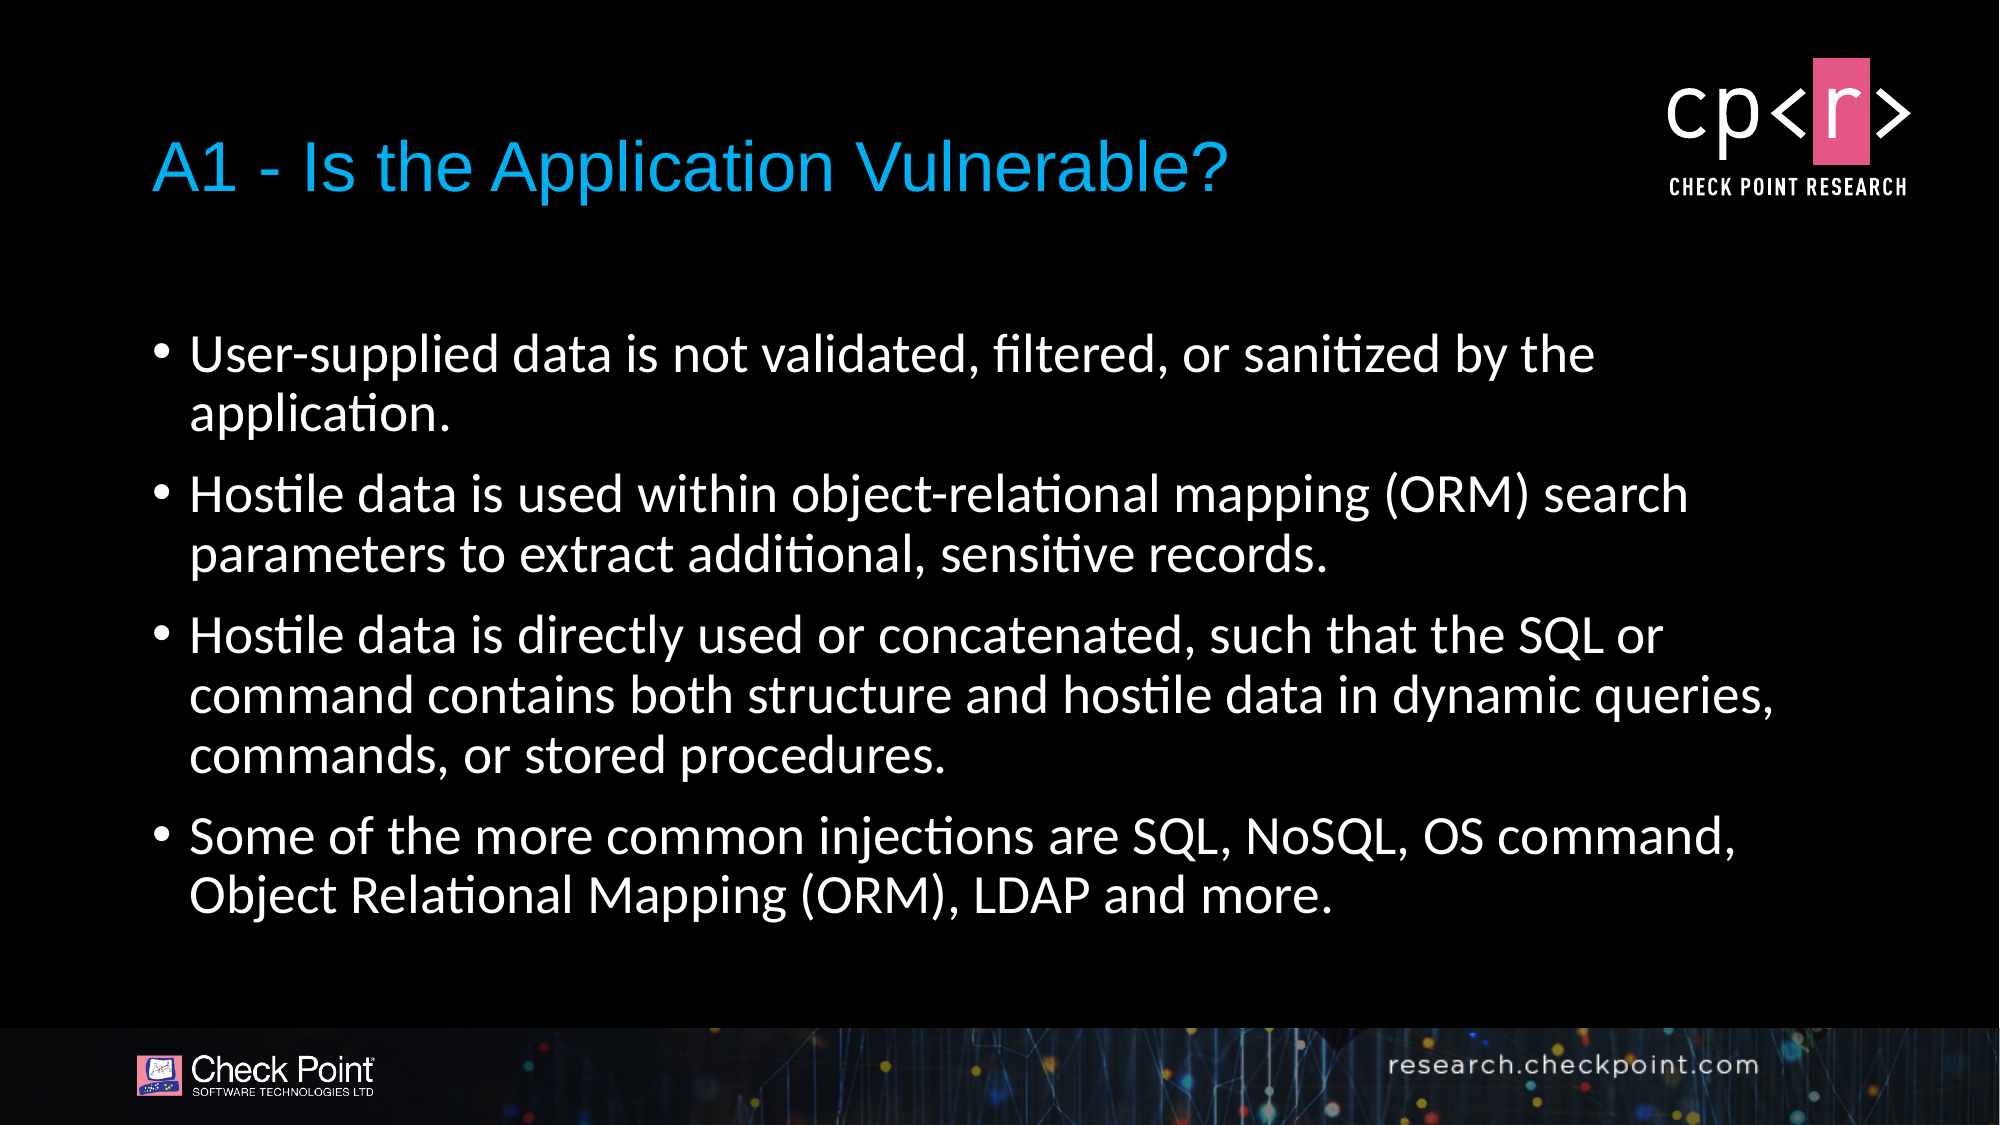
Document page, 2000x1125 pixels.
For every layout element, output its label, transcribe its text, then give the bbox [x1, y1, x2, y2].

list User-supplied data is not validated, filtered, or sanitized by the application. Hostile data is used within object-relational mapping (ORM) search parameters to extract additional, sensitive records. Hostile data is directly used or concatenated, such that the SQL or command contains both structure and hostile data in dynamic queries, commands, or stored procedures. Some of the more common injections are SQL, NoSQL, OS command, Object Relational Mapping (ORM), LDAP and more. [137, 316, 1862, 992]
title A1 - Is the Application Vulnerable? [137, 59, 1862, 278]
picture [0, 1028, 2000, 1125]
